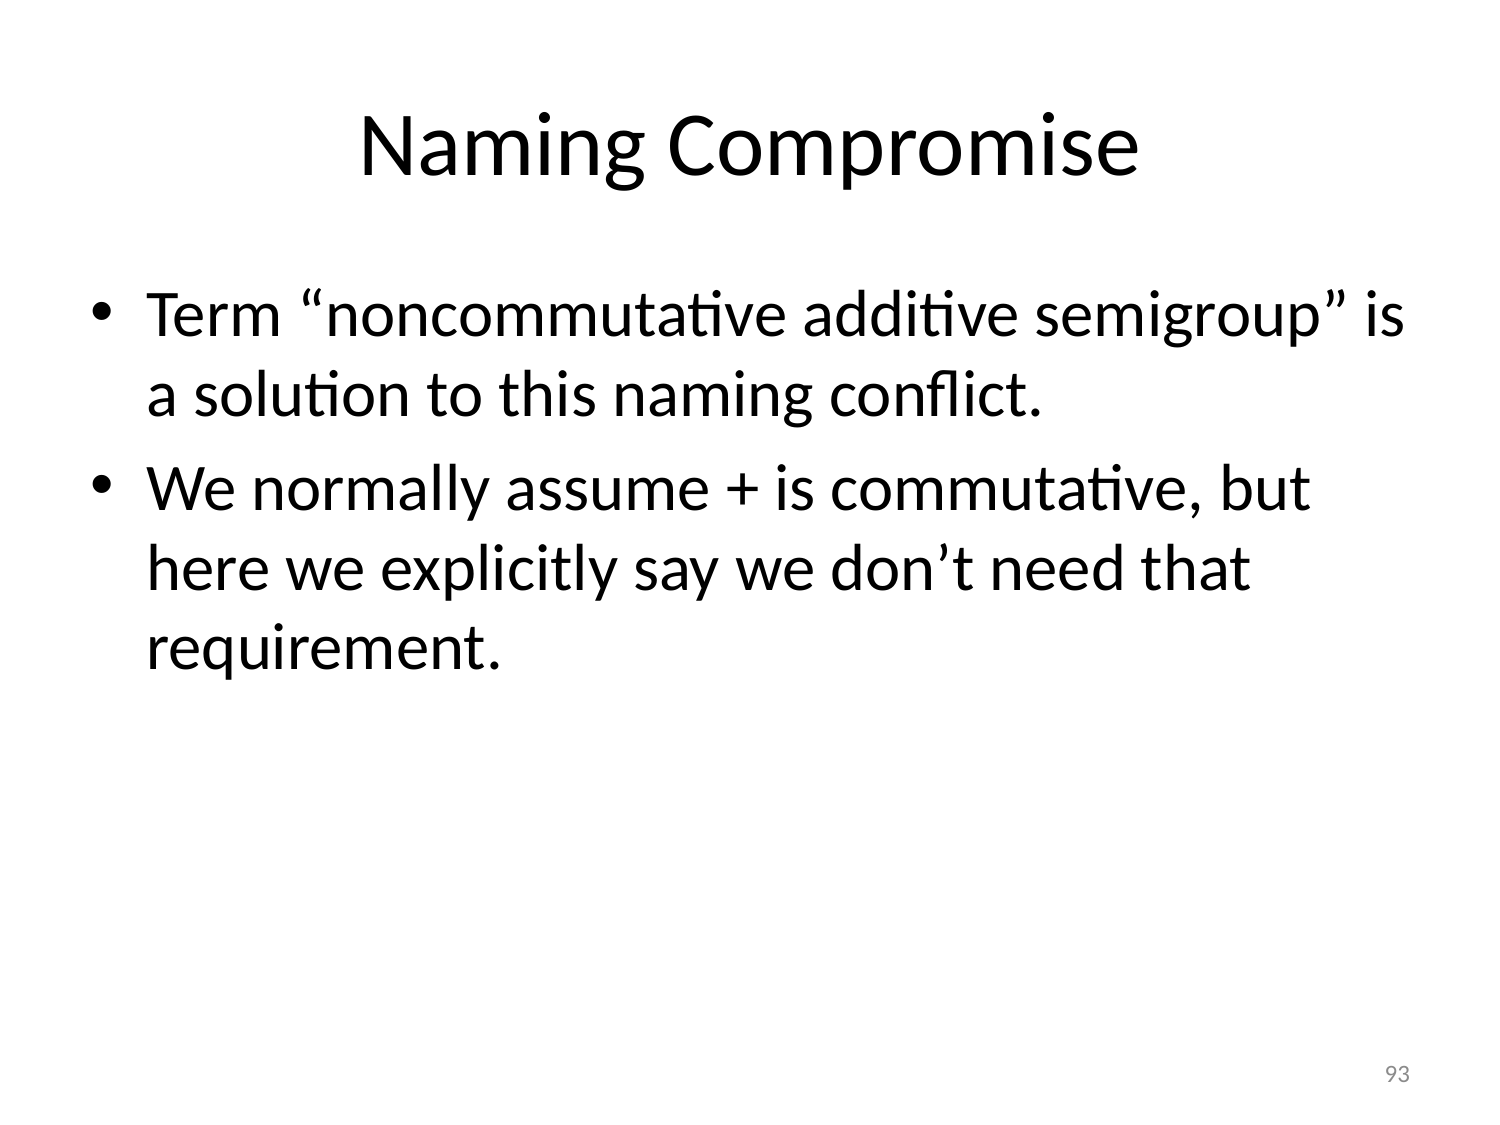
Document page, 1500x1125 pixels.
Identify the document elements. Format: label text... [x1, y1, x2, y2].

slide_number 93 [1074, 1042, 1425, 1103]
list Term “noncommutative additive semigroup” is a solution to this naming conflict. We normally assume + is commutative, but here we explicitly say we don’t need that requirement. [75, 262, 1425, 1005]
title Naming Compromise [75, 45, 1425, 233]
